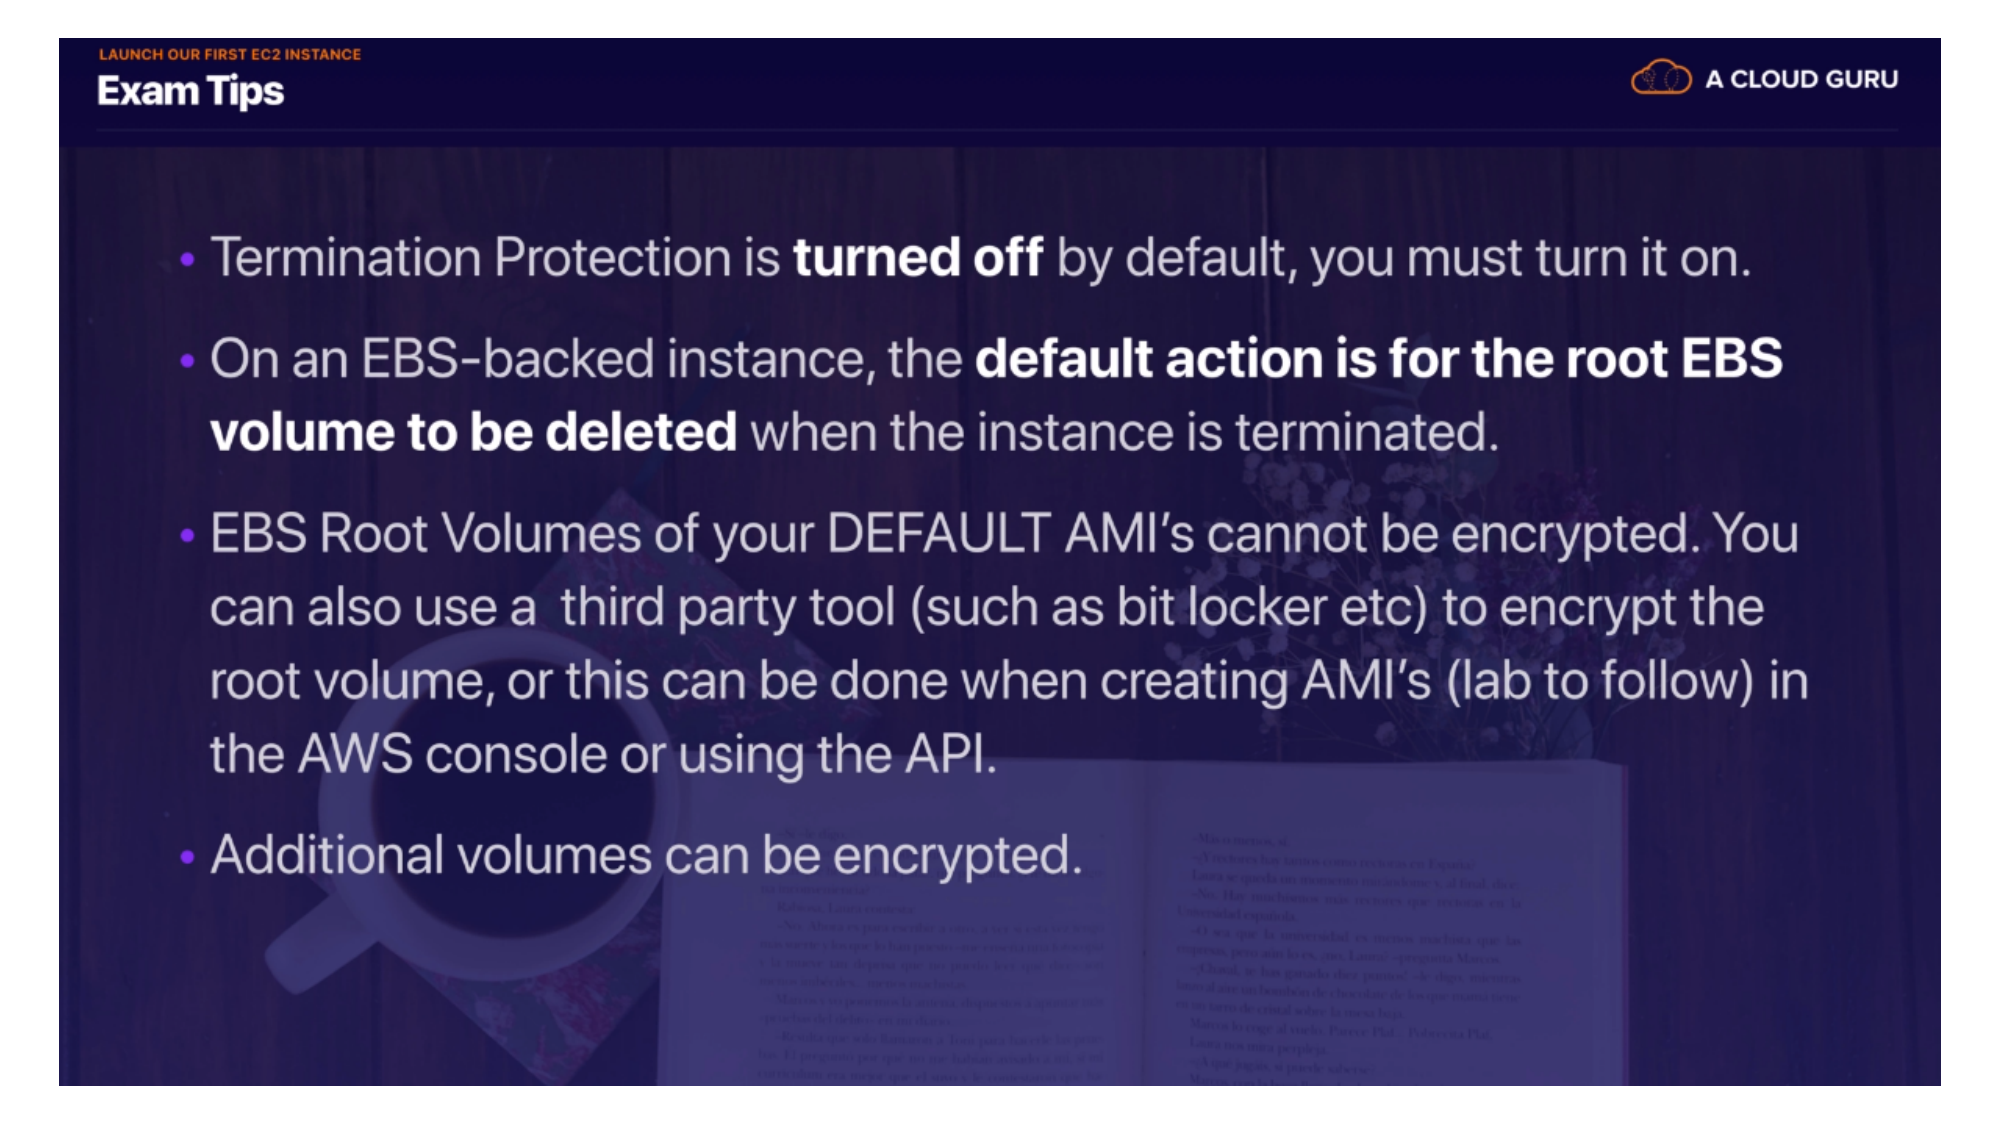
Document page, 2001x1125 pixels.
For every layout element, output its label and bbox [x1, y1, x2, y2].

picture [59, 38, 1941, 1086]
